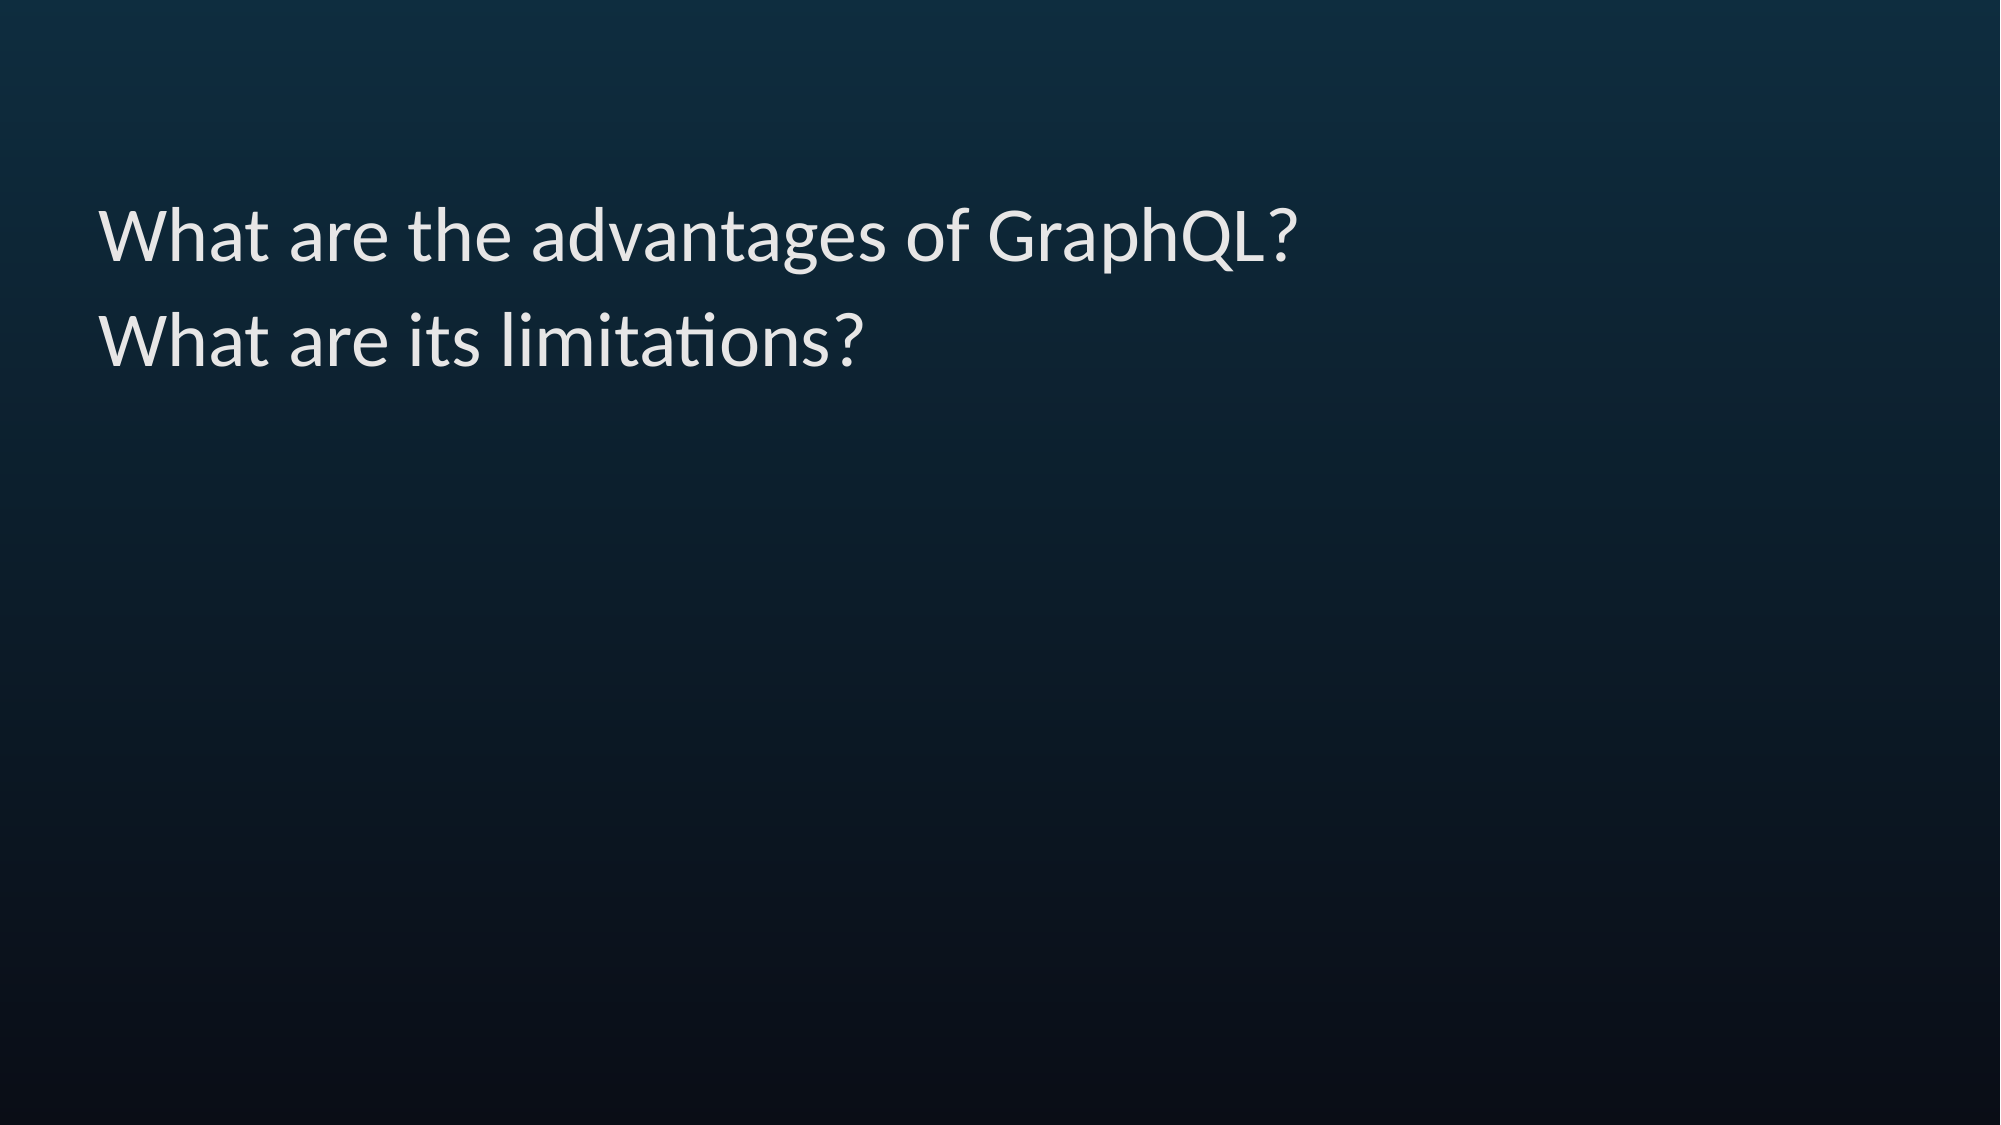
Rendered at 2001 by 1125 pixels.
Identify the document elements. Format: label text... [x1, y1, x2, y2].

list What are the advantages of GraphQL? What are its limitations? [83, 186, 1917, 945]
